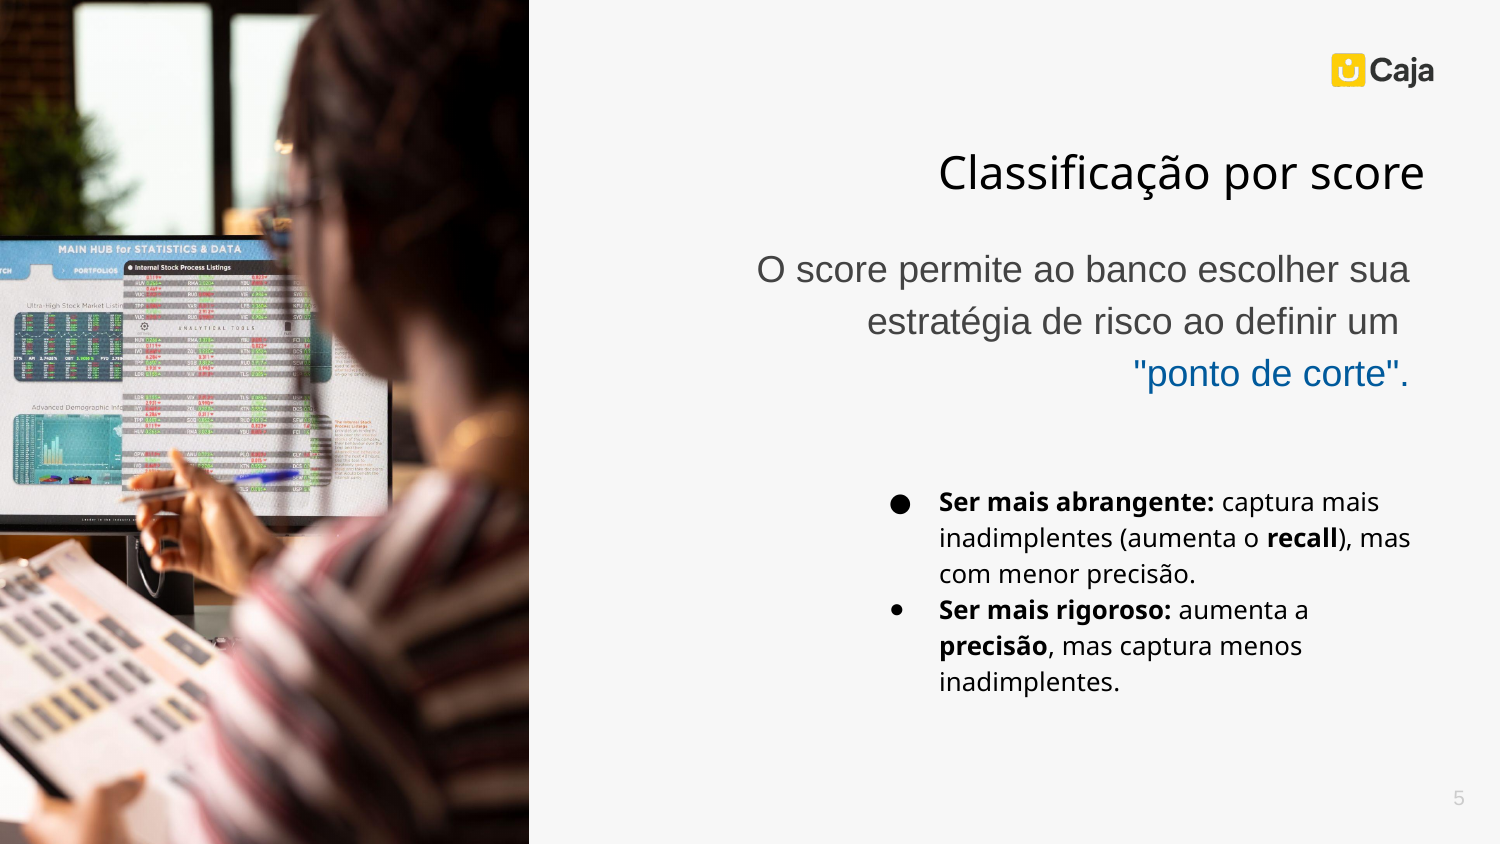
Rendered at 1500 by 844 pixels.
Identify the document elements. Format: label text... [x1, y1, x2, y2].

title Classificação por score [840, 85, 1441, 257]
slide_number ‹#› [1389, 764, 1480, 830]
picture [1318, 6, 1450, 137]
picture [0, 0, 530, 844]
title Ser mais abrangente: captura mais inadimplentes (aumenta o recall), mas com menor precisão. Ser mais rigoroso: aumenta a precisão, mas captura menos inadimplentes. [849, 437, 1438, 713]
title O score permite ao banco escolher sua estratégia de risco ao definir um "ponto de corte". [600, 223, 1425, 425]
